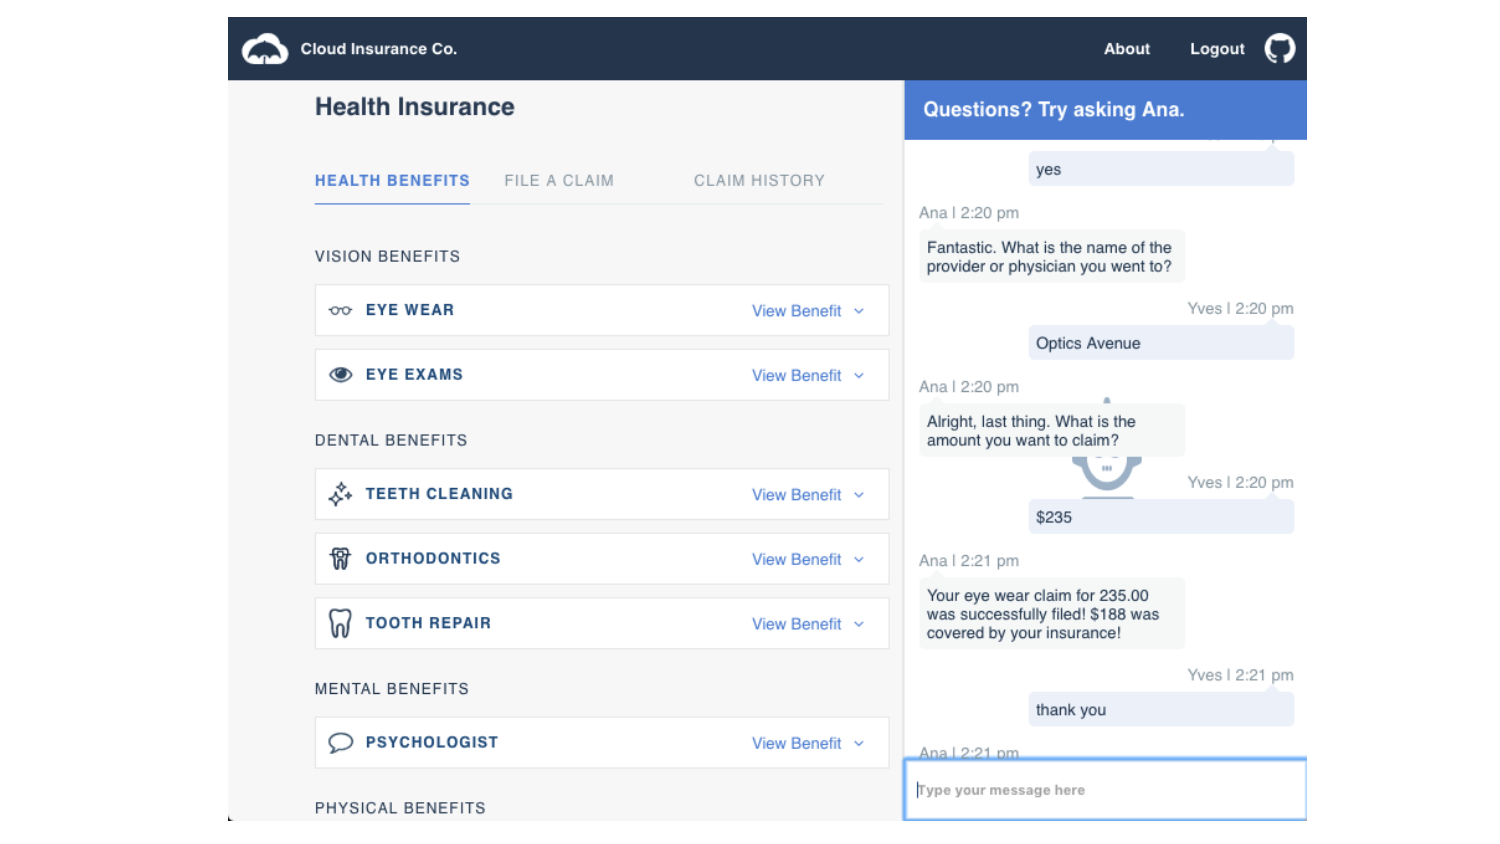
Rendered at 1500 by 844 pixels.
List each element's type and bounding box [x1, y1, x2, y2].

picture [228, 17, 1307, 821]
